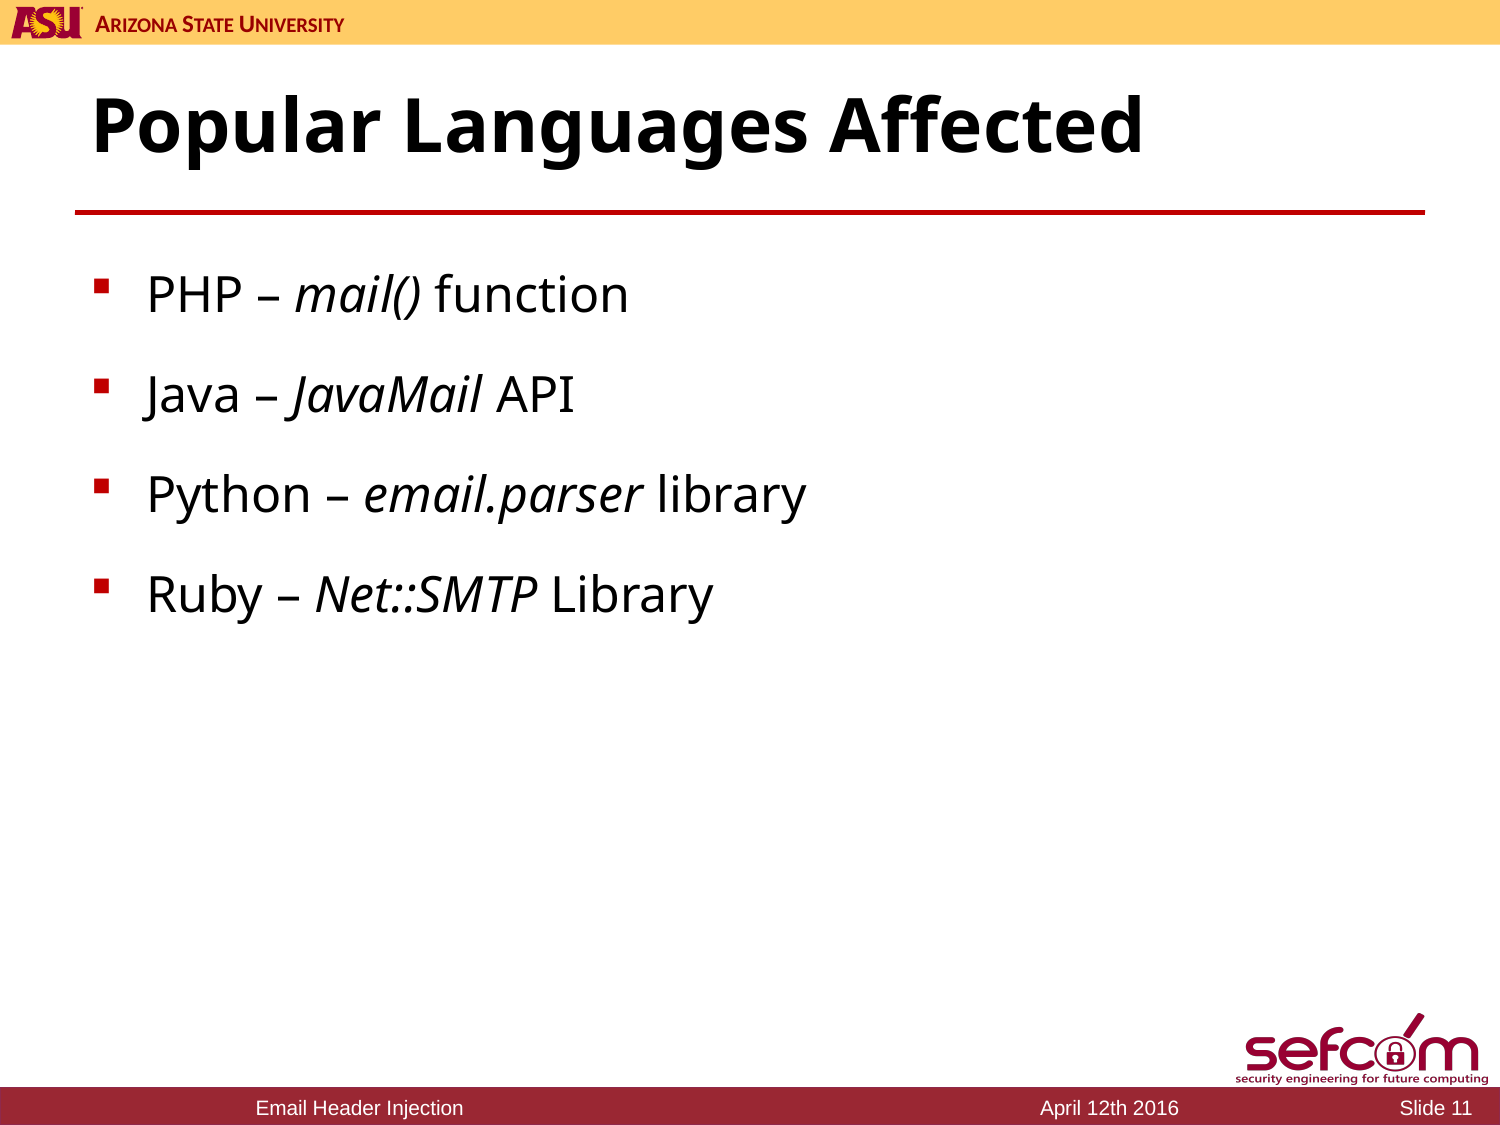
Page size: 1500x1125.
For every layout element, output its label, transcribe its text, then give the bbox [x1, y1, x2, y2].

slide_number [1024, 1087, 1301, 1125]
slide_number Slide 11 [1349, 1087, 1488, 1125]
list PHP – mail() function Java – JavaMail API Python – email.parser library Ruby – Net::SMTP Library [74, 224, 1426, 1038]
footer Email Header Injection [0, 1087, 726, 1125]
title Popular Languages Affected [74, 44, 1426, 201]
picture [1236, 1013, 1488, 1085]
